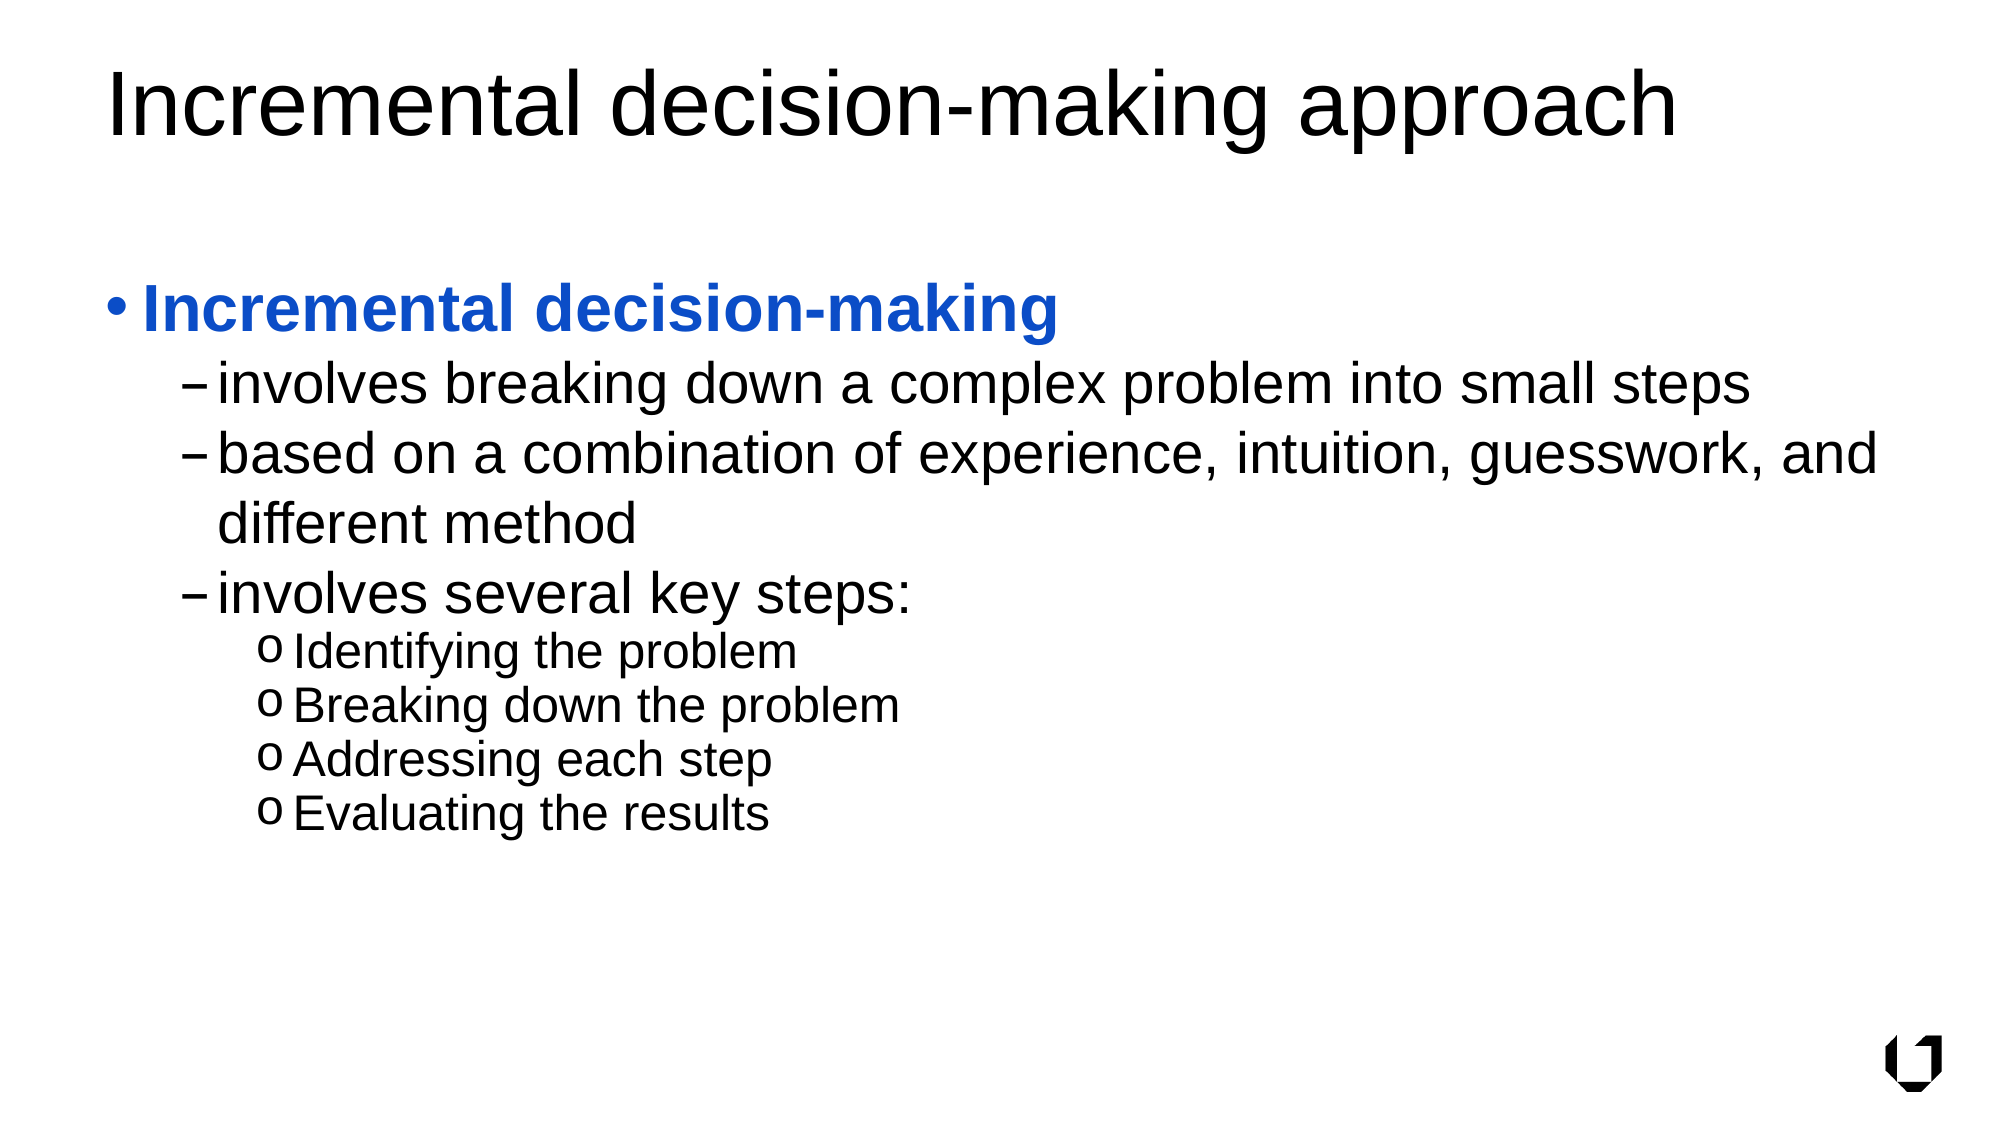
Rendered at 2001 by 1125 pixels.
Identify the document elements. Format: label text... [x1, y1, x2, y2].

list Incremental decision-making involves breaking down a complex problem into small steps based on a combination of experience, intuition, guesswork, and different method involves several key steps: Identifying the problem Breaking down the problem Addressing each step Evaluating the results [90, 266, 1914, 1012]
picture [1885, 1035, 1942, 1092]
title Incremental decision-making approach [90, 48, 1914, 266]
